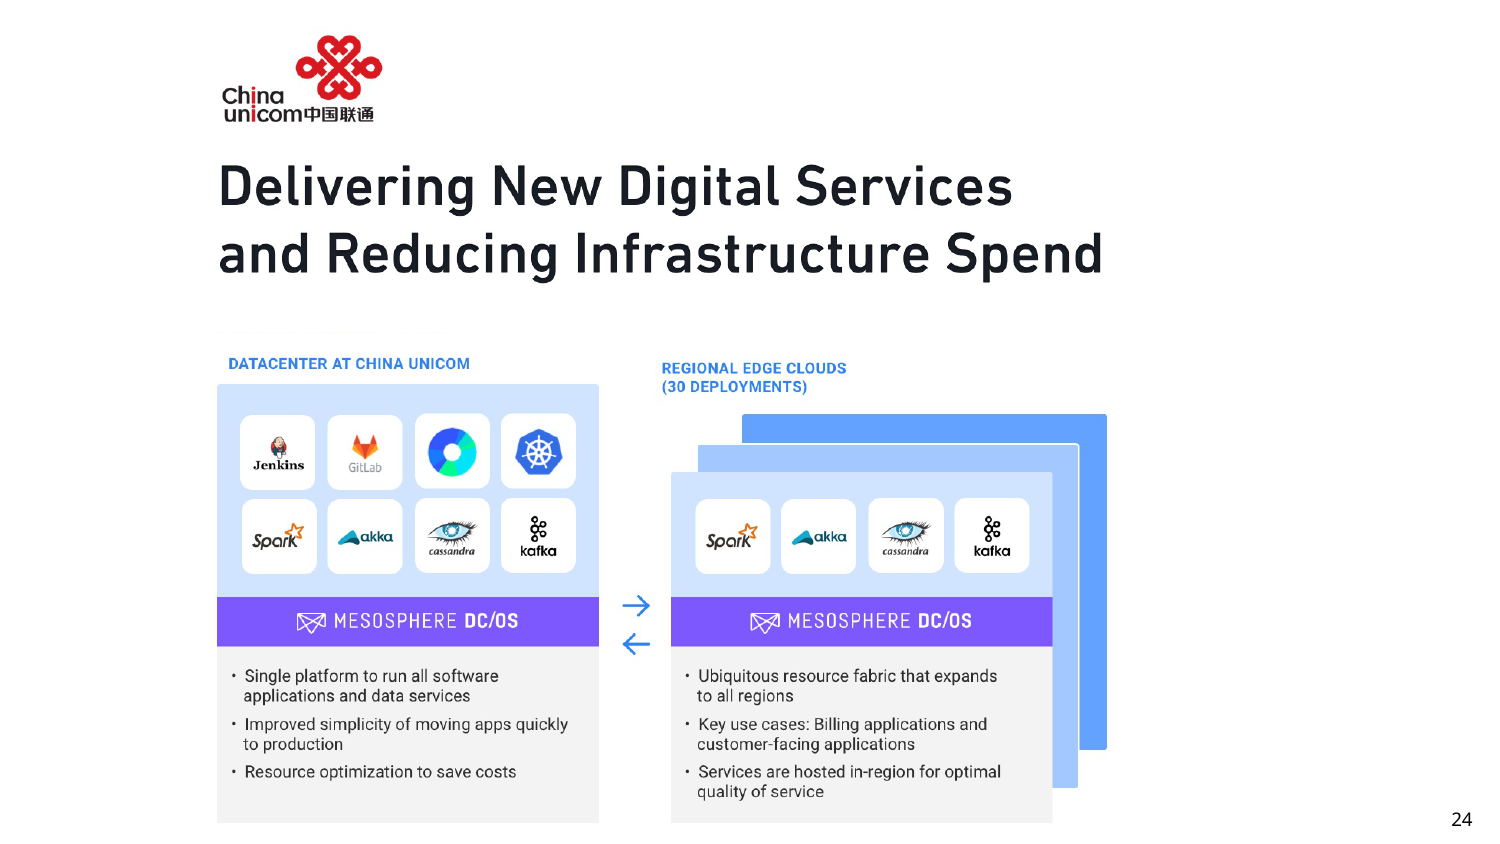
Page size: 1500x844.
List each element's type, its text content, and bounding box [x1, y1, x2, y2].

text_box 24 [1447, 804, 1477, 833]
picture [206, 26, 1125, 834]
